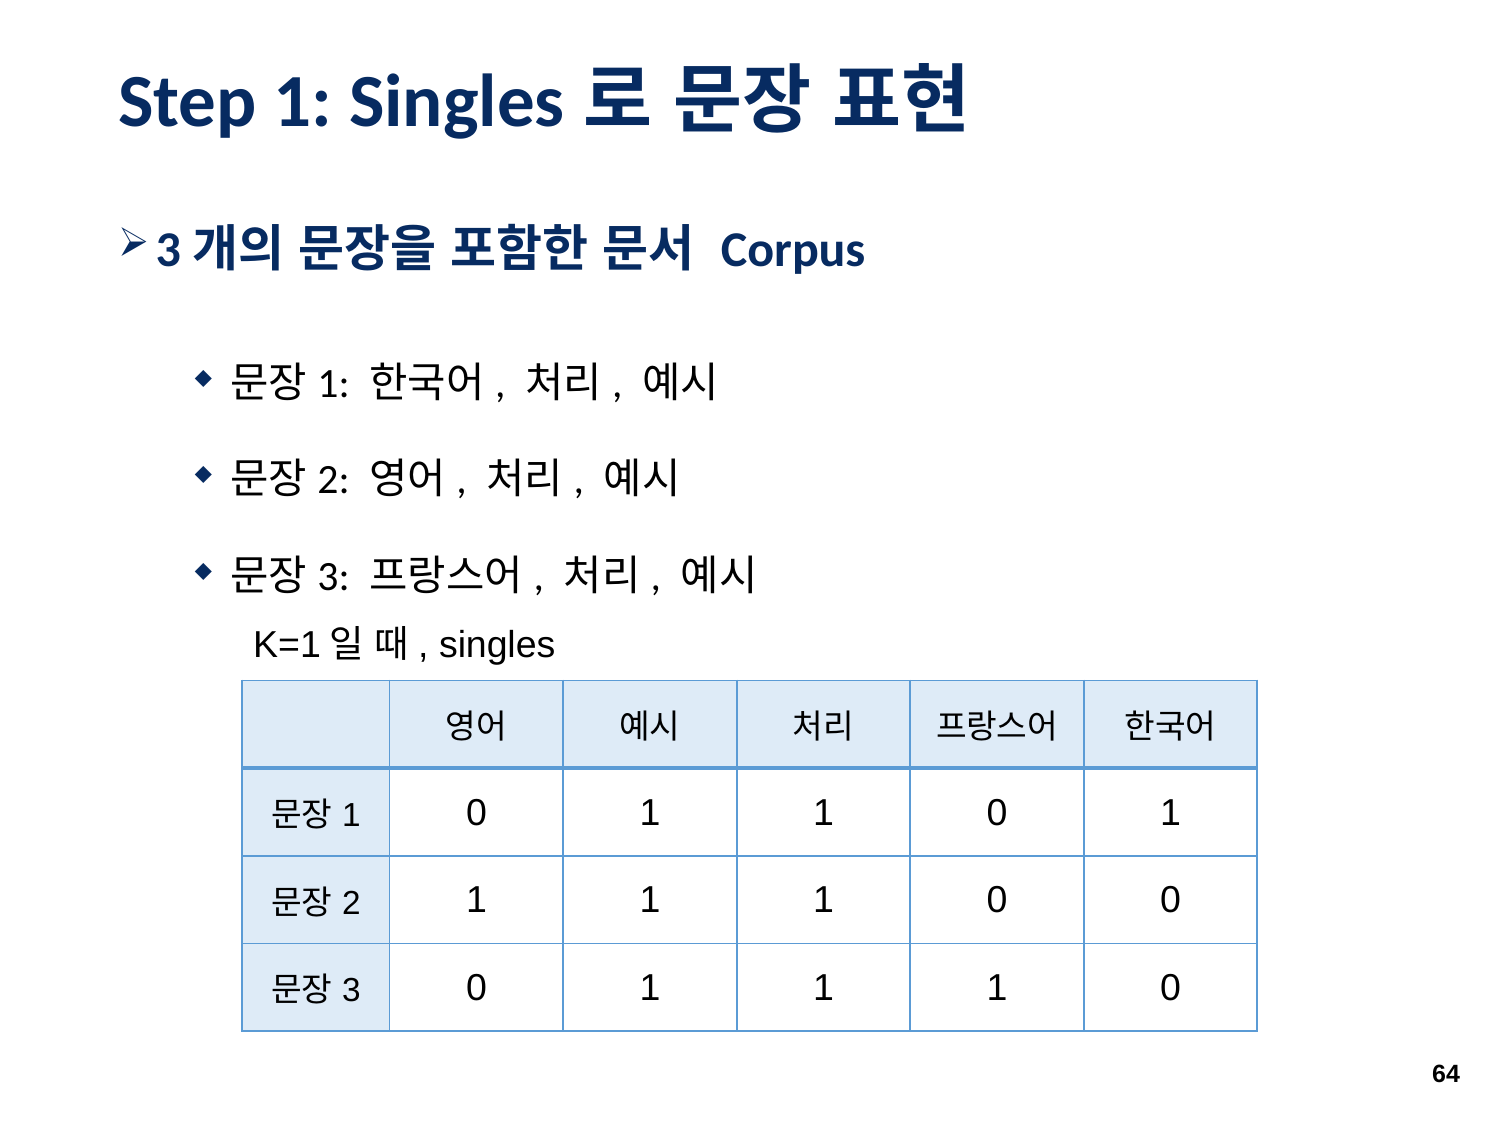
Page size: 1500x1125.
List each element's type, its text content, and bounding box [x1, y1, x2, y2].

table_header 영어 [390, 681, 562, 766]
table_cell 1 [738, 770, 909, 855]
table_header 한국어 [1085, 681, 1256, 766]
table_cell 1 [390, 857, 562, 943]
table_cell 1 [738, 944, 909, 1030]
table_cell 0 [1085, 857, 1256, 943]
table_header 프랑스어 [911, 681, 1083, 766]
table_header 예시 [564, 681, 736, 766]
table_cell 0 [390, 944, 562, 1030]
table_cell 1 [564, 944, 736, 1030]
table_cell 문장3 [243, 944, 389, 1030]
table_cell 1 [564, 770, 736, 855]
list 3개의 문장을 포함한 문서 Corpus 문장1: 한국어, 처리, 예시 문장2: 영어, 처리, 예시 문장3: 프랑스어, 처리, 예시 [103, 215, 1397, 1032]
table_header [243, 681, 389, 766]
table_cell 0 [911, 770, 1083, 855]
table_cell 문장2 [243, 857, 389, 943]
table_cell 0 [390, 770, 562, 855]
table_cell 1 [564, 857, 736, 943]
title Step 1: Singles로 문장 표현 [103, 27, 1397, 179]
table_cell 1 [911, 944, 1083, 1030]
table_cell 0 [1085, 944, 1256, 1030]
table_cell 0 [911, 857, 1083, 943]
slide_number 64 [1396, 1042, 1475, 1103]
table_cell 1 [738, 857, 909, 943]
table_header 처리 [738, 681, 909, 766]
text_box K=1일 때, singles [238, 612, 571, 673]
table_cell 문장1 [243, 770, 389, 855]
table_cell 1 [1085, 770, 1256, 855]
